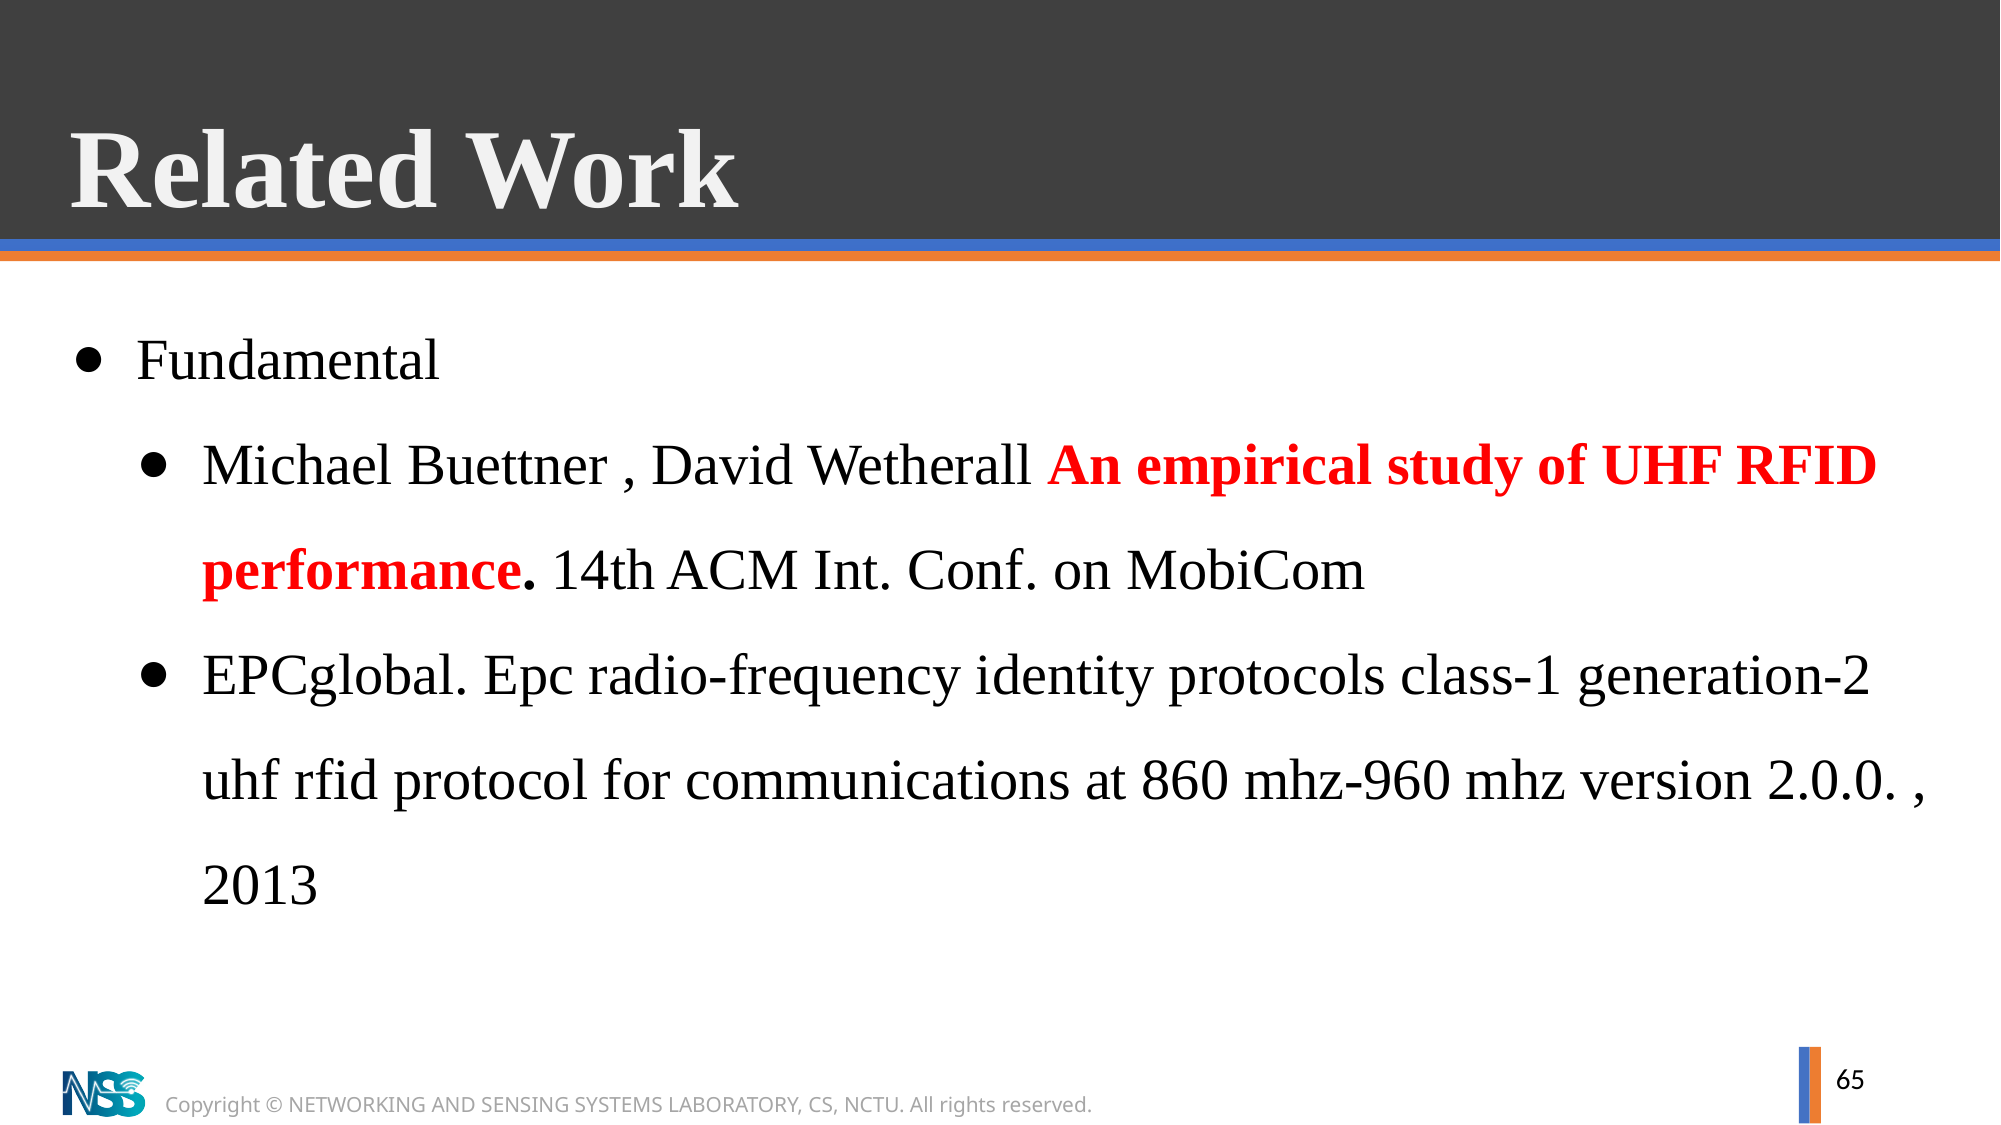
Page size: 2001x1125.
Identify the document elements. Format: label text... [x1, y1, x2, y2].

title Related Work [55, 56, 1945, 240]
slide_number 65 [1821, 1046, 1945, 1107]
picture [55, 1067, 151, 1125]
list Fundamental Michael Buettner , David Wetherall An empirical study of UHF RFID performance. 14th ACM Int. Conf. on MobiCom EPCglobal. Epc radio-frequency identity protocols class-1 generation-2 uhf rfid protocol for communications at 860 mhz-960 mhz version 2.0.0. , 2013 [55, 278, 1945, 1036]
